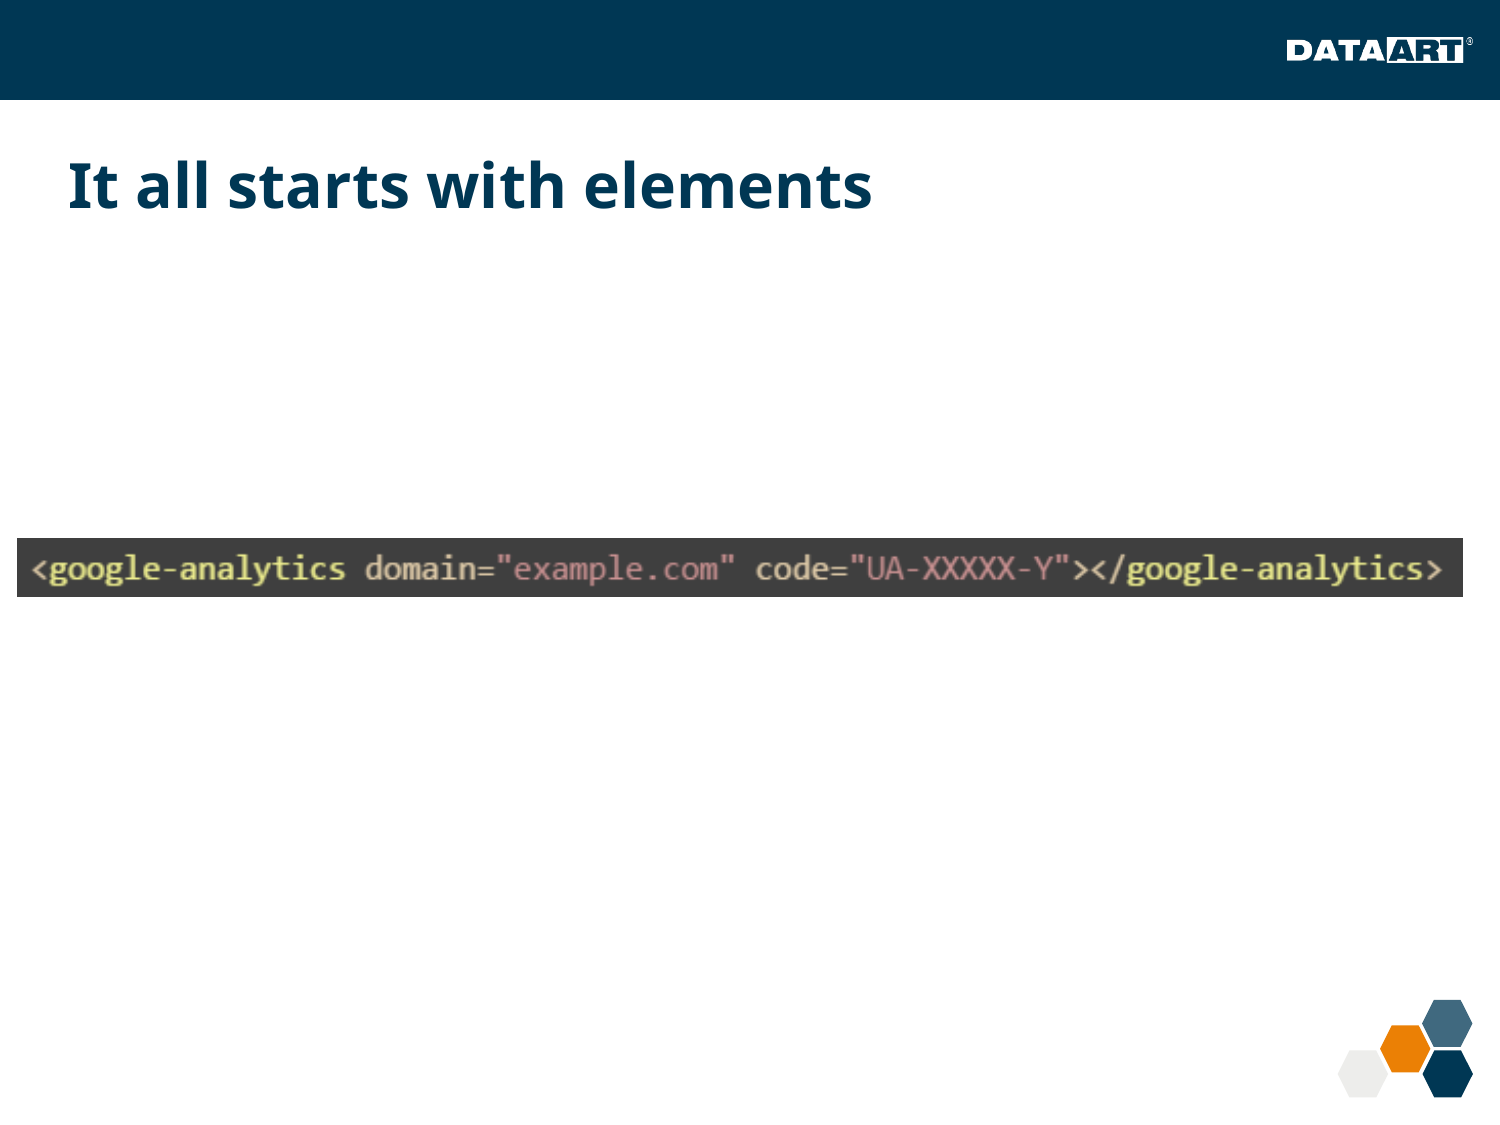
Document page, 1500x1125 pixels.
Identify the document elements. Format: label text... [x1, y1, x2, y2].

picture [1360, 40, 1384, 60]
picture [1315, 40, 1338, 60]
picture [1387, 38, 1463, 62]
picture [1288, 40, 1312, 60]
picture [17, 538, 1463, 597]
title It all starts with elements [53, 133, 1489, 234]
picture [1339, 40, 1360, 60]
